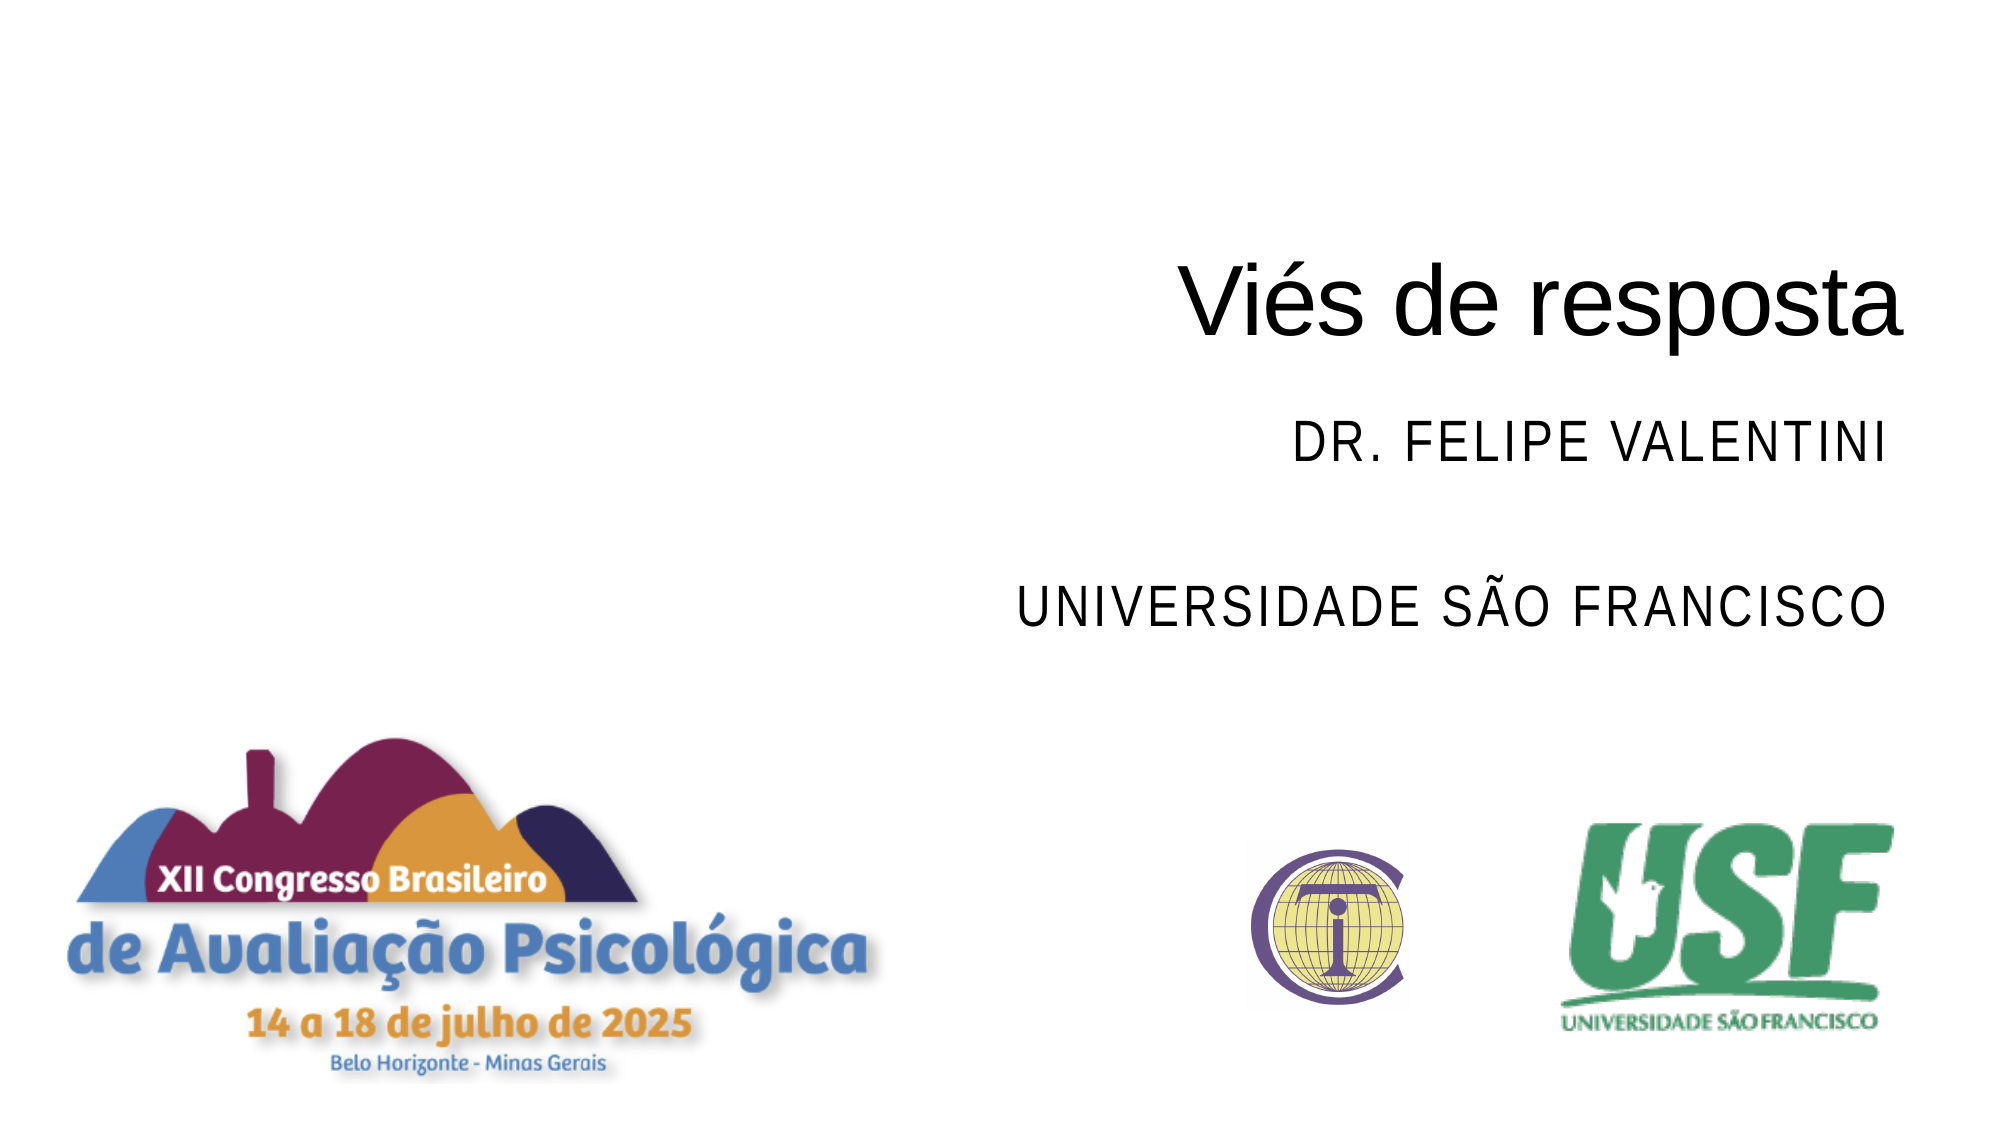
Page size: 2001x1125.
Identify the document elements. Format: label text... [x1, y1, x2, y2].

subtitle Dr. Felipe Valentini Universidade São Francisco [111, 395, 1903, 513]
title Viés de resposta [50, 115, 1919, 364]
picture [1538, 794, 1920, 1056]
picture [1245, 840, 1411, 1011]
picture [24, 731, 918, 1085]
